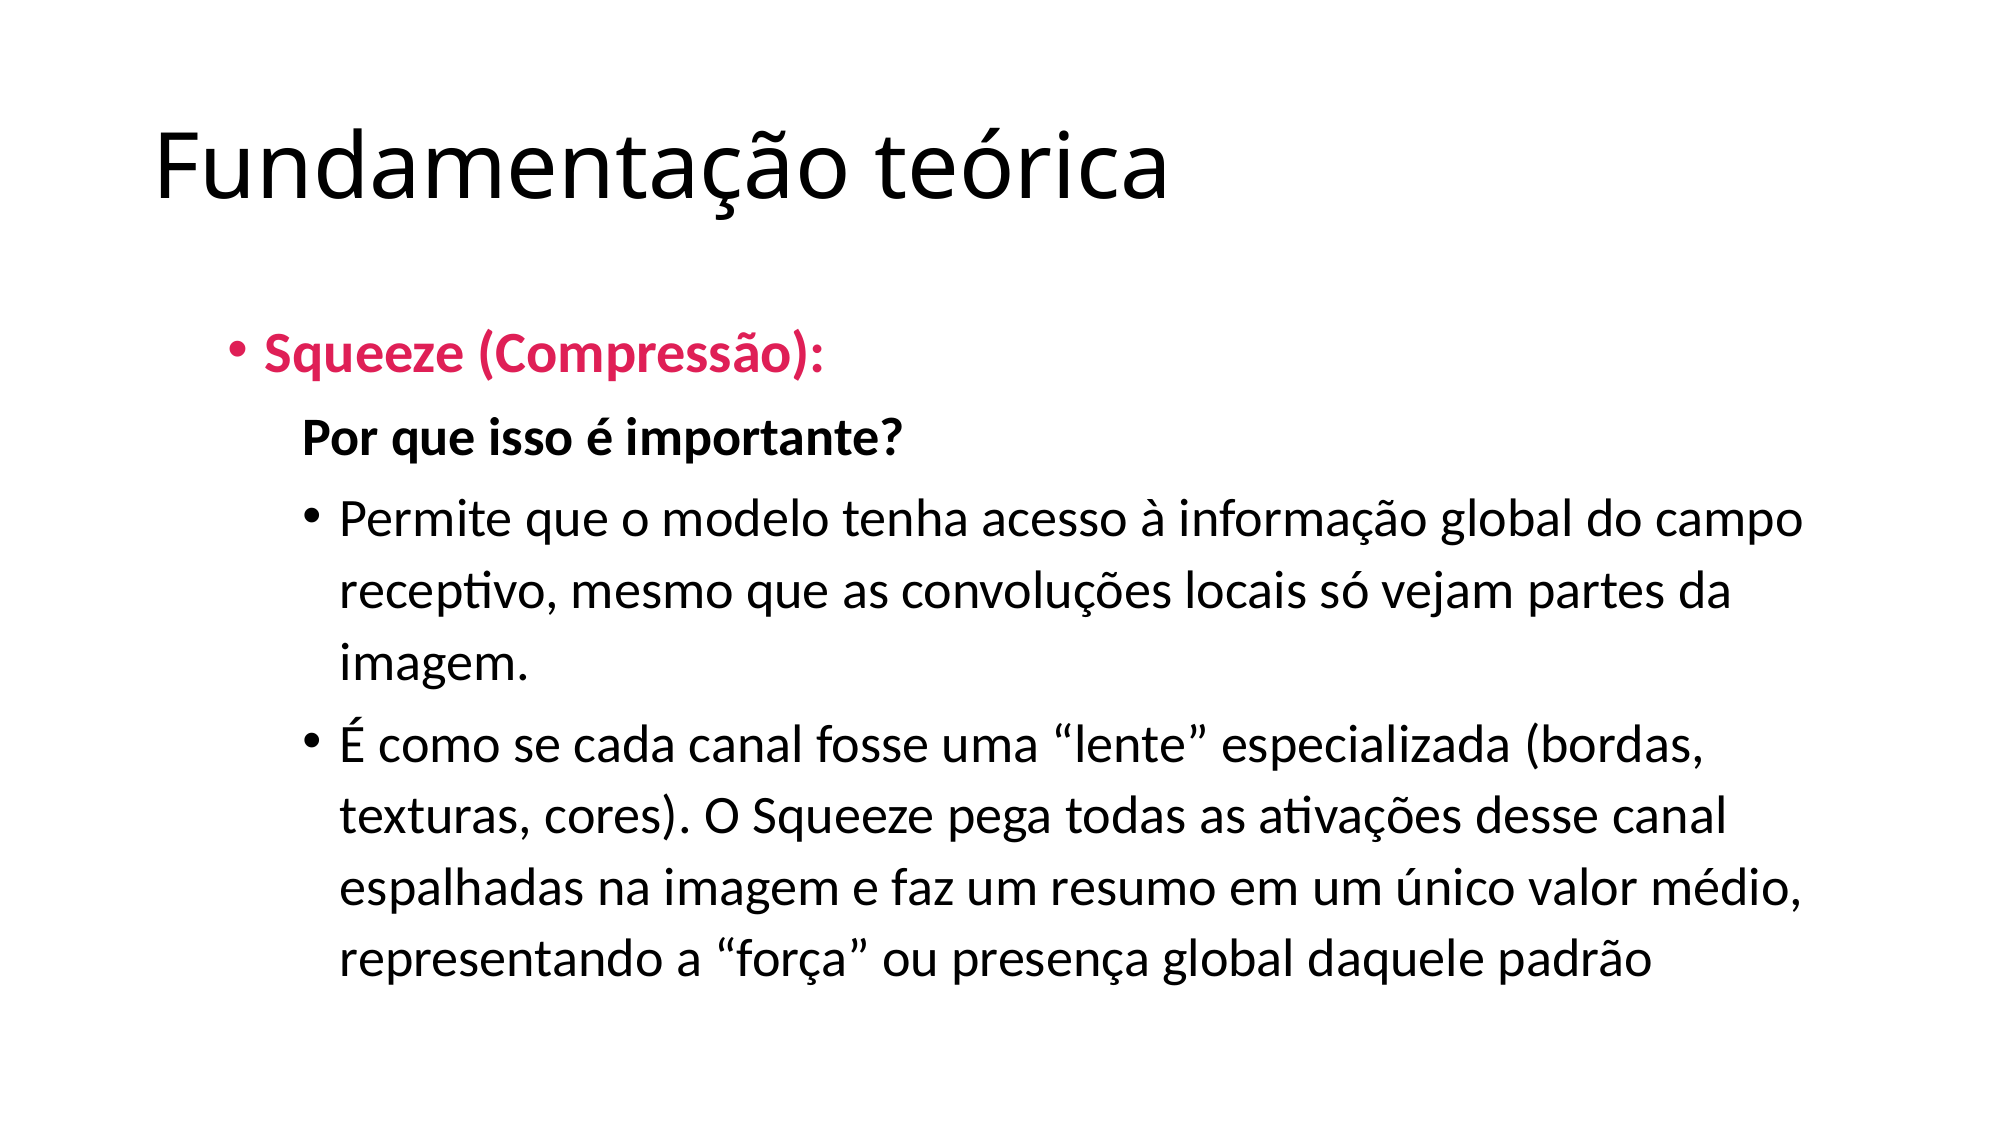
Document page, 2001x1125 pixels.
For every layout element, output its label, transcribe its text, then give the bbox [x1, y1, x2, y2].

list Squeeze (Compressão): Por que isso é importante? Permite que o modelo tenha acesso à informação global do campo receptivo, mesmo que as convoluções locais só vejam partes da imagem. É como se cada canal fosse uma “lente” especializada (bordas, texturas, cores). O Squeeze pega todas as ativações desse canal espalhadas na imagem e faz um resumo em um único valor médio, representando a “força” ou presença global daquele padrão [137, 299, 1863, 1014]
title Fundamentação teórica [137, 59, 1863, 278]
